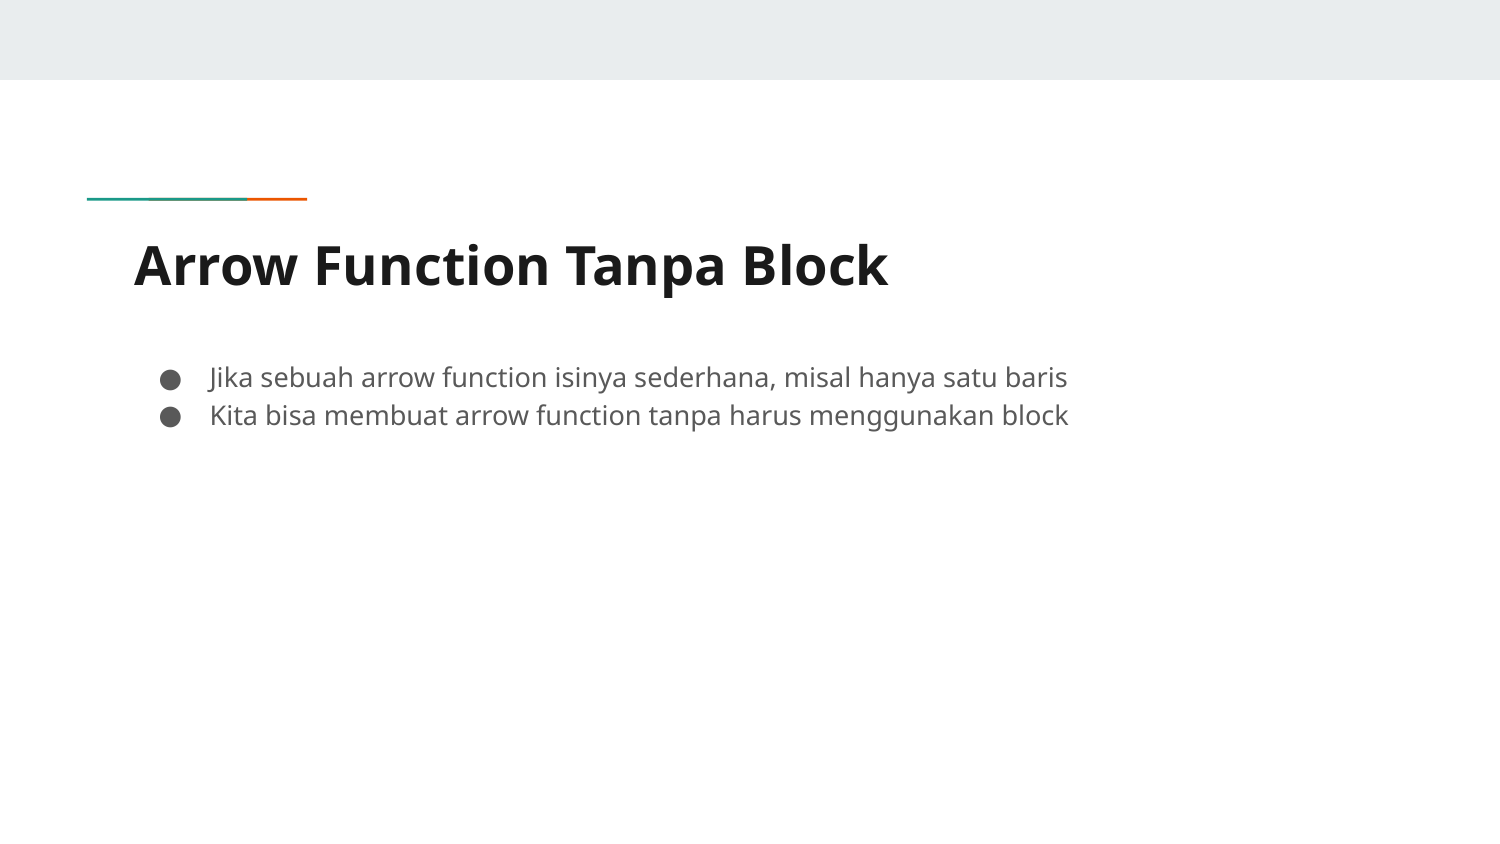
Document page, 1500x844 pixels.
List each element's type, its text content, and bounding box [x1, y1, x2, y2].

list Jika sebuah arrow function isinya sederhana, misal hanya satu baris Kita bisa membuat arrow function tanpa harus menggunakan block [119, 341, 1381, 712]
title Arrow Function Tanpa Block [119, 216, 1381, 305]
